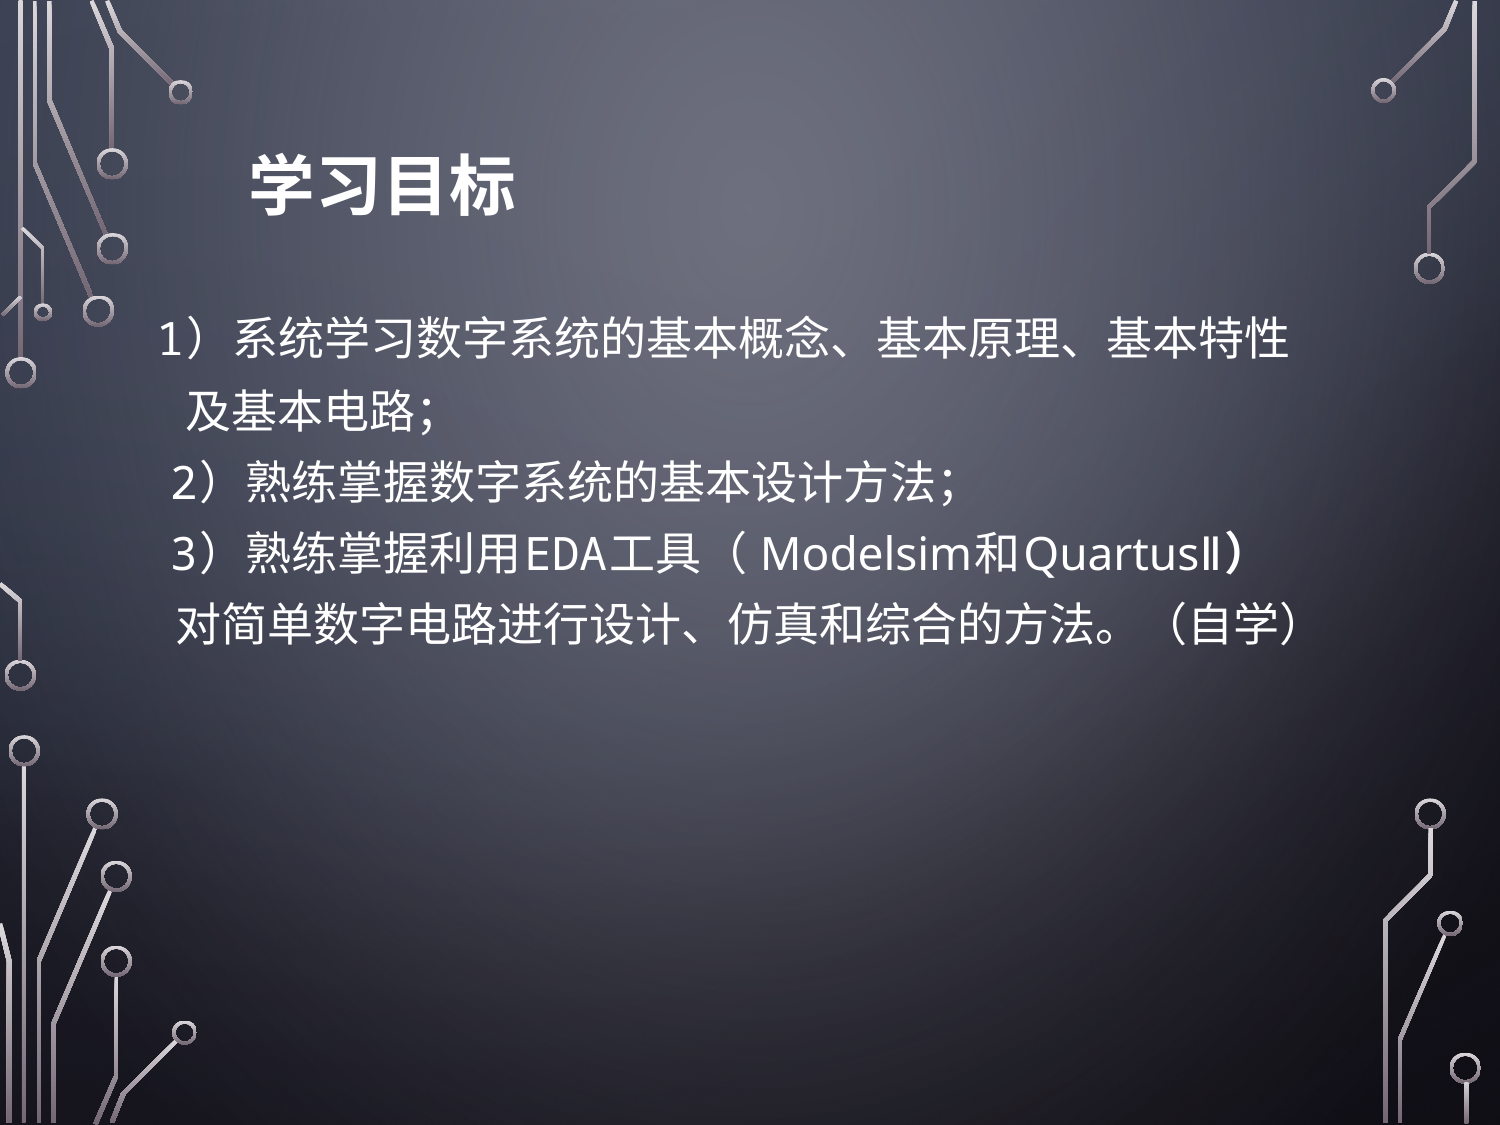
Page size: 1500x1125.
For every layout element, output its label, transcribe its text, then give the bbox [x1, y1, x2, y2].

list 1）系统学习数字系统的基本概念、基本原理、基本特性 及基本电路； 2）熟练掌握数字系统的基本设计方法； 3）熟练掌握利用EDA工具（ Modelsim和QuartusⅡ） 对简单数字电路进行设计、仿真和综合的方法。（自学） [127, 281, 1446, 762]
title 学习目标 [233, 95, 1292, 281]
